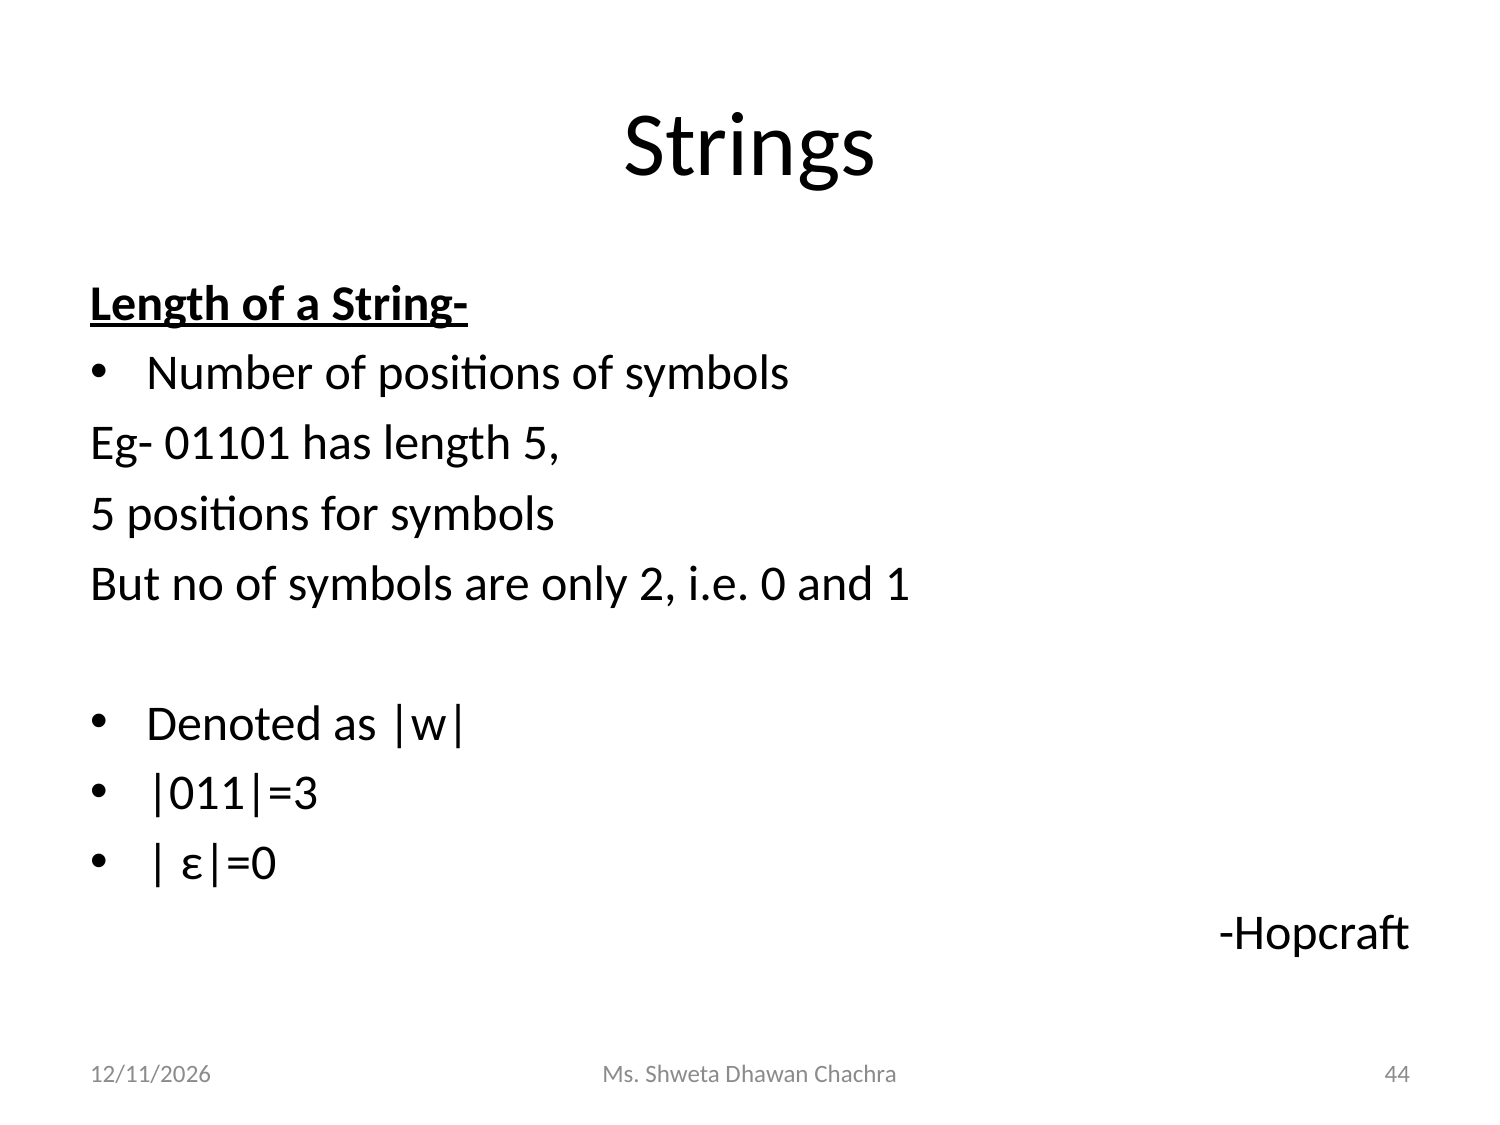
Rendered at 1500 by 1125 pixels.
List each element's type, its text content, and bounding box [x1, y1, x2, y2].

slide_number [75, 1042, 425, 1103]
list Length of a String- Number of positions of symbols Eg- 01101 has length 5, 5 positions for symbols But no of symbols are only 2, i.e. 0 and 1 Denoted as |w| |011|=3 | ε|=0 -Hopcraft [75, 262, 1425, 1005]
title Strings [75, 45, 1425, 233]
footer Ms. Shweta Dhawan Chachra [512, 1042, 988, 1103]
slide_number 44 [1074, 1042, 1425, 1103]
